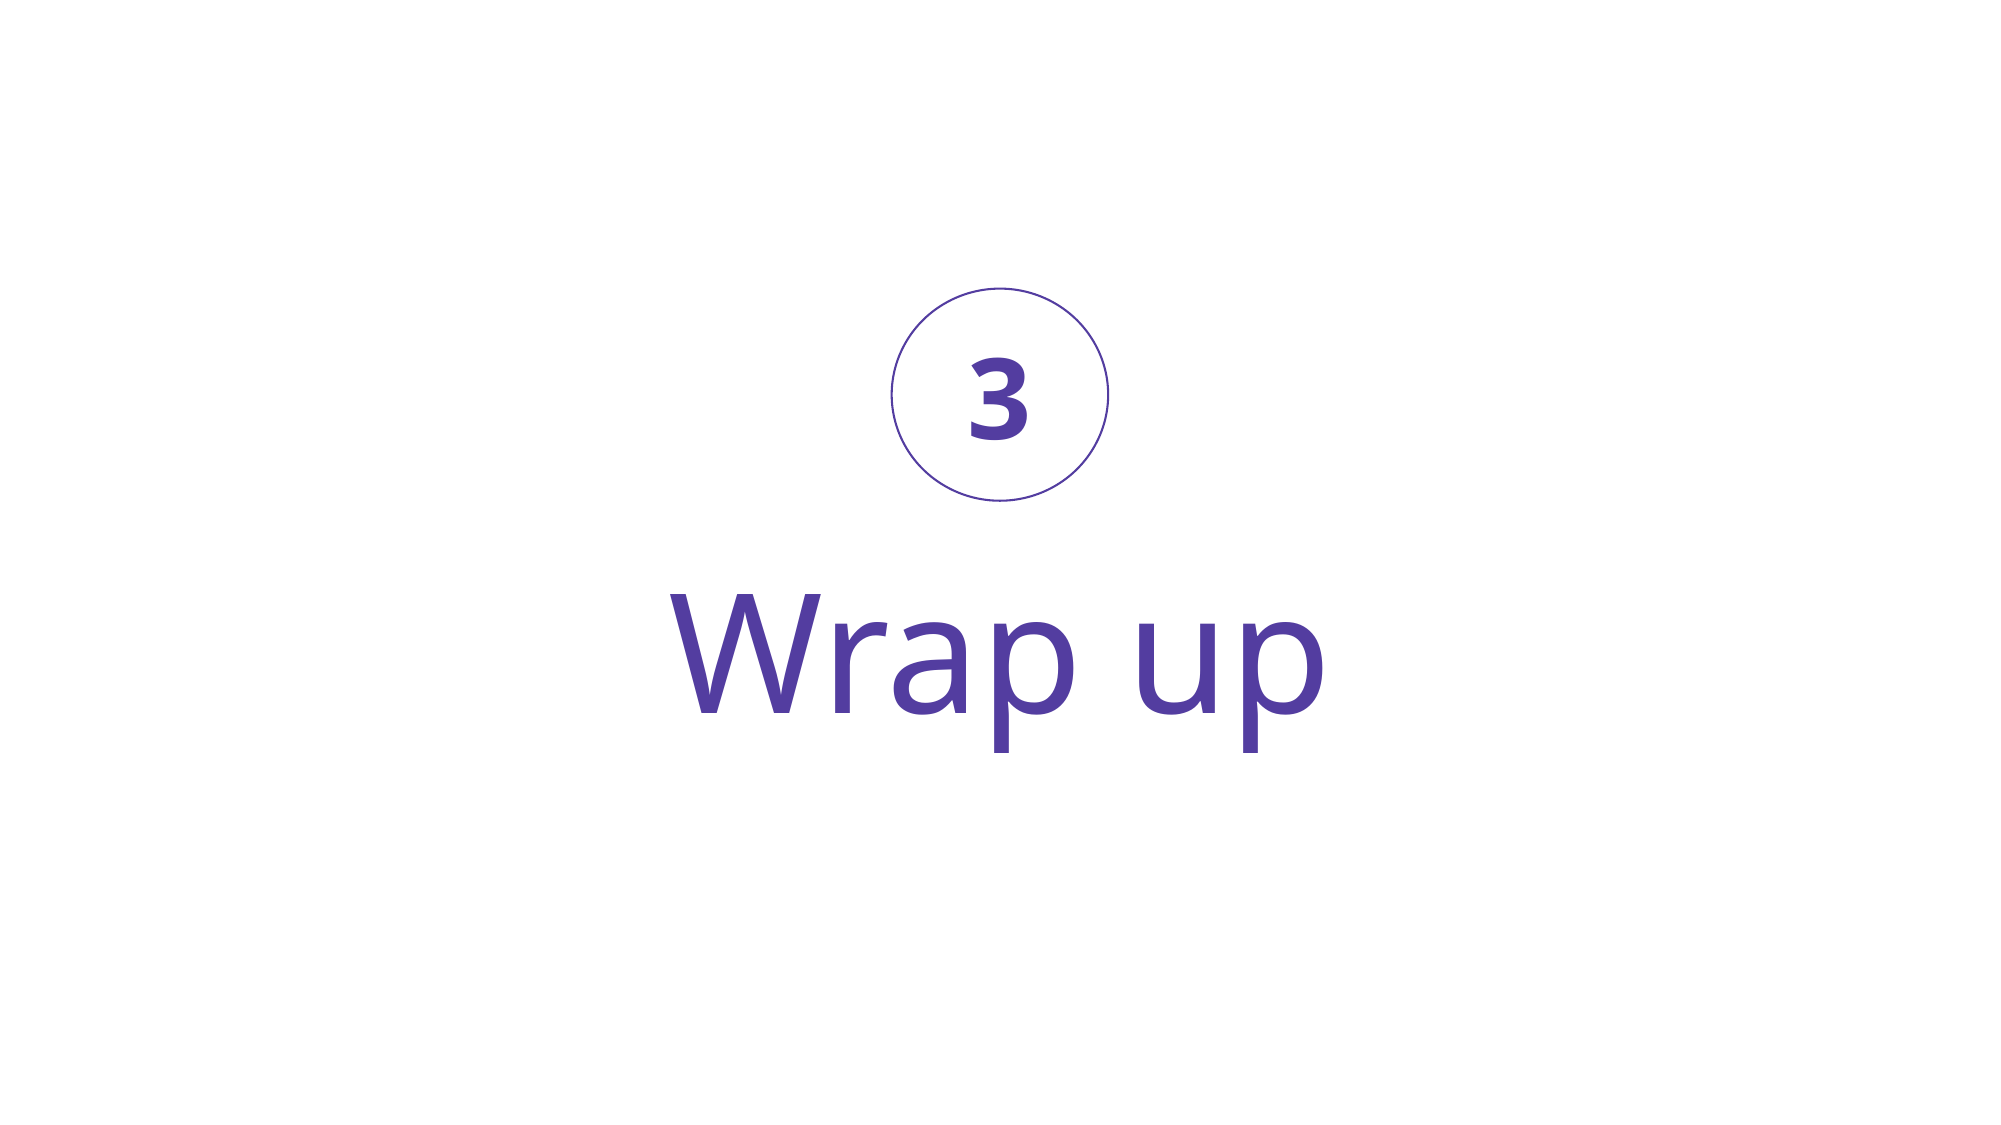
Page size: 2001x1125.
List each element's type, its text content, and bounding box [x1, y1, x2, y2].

text_box 3 [890, 287, 1110, 502]
text_box Wrap up [309, 562, 1691, 758]
